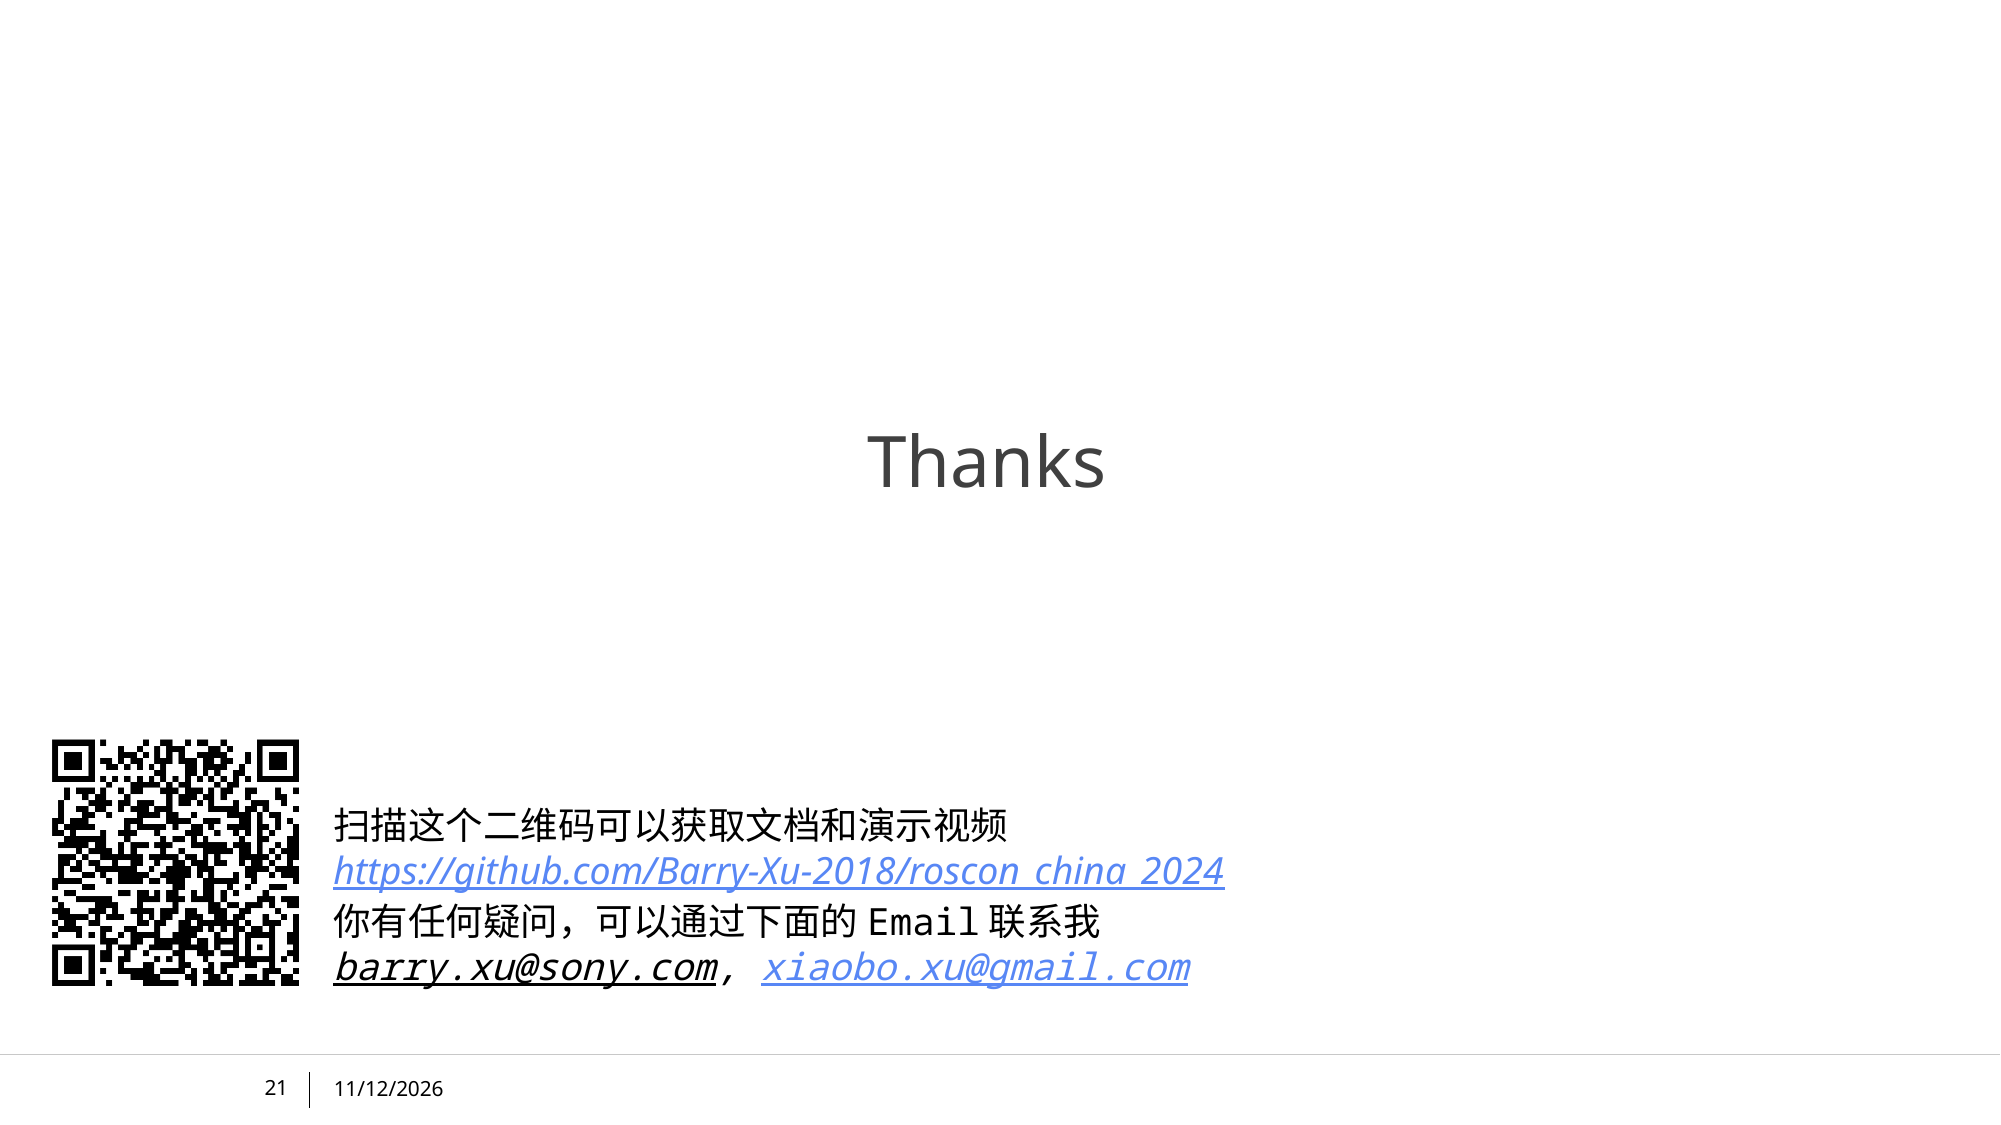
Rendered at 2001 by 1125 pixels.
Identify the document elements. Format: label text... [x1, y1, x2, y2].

picture [47, 733, 304, 992]
text_box 扫描这个二维码可以获取文档和演示视频https://github.com/Barry-Xu-2018/roscon_china_2024 你有任何疑问，可以通过下面的Email联系我 barry.xu@sony.com, xiaobo.xu@gmail.com [318, 794, 1445, 1002]
text_box Thanks [852, 400, 1148, 528]
slide_number 21 [232, 1071, 304, 1107]
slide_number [318, 1072, 462, 1107]
